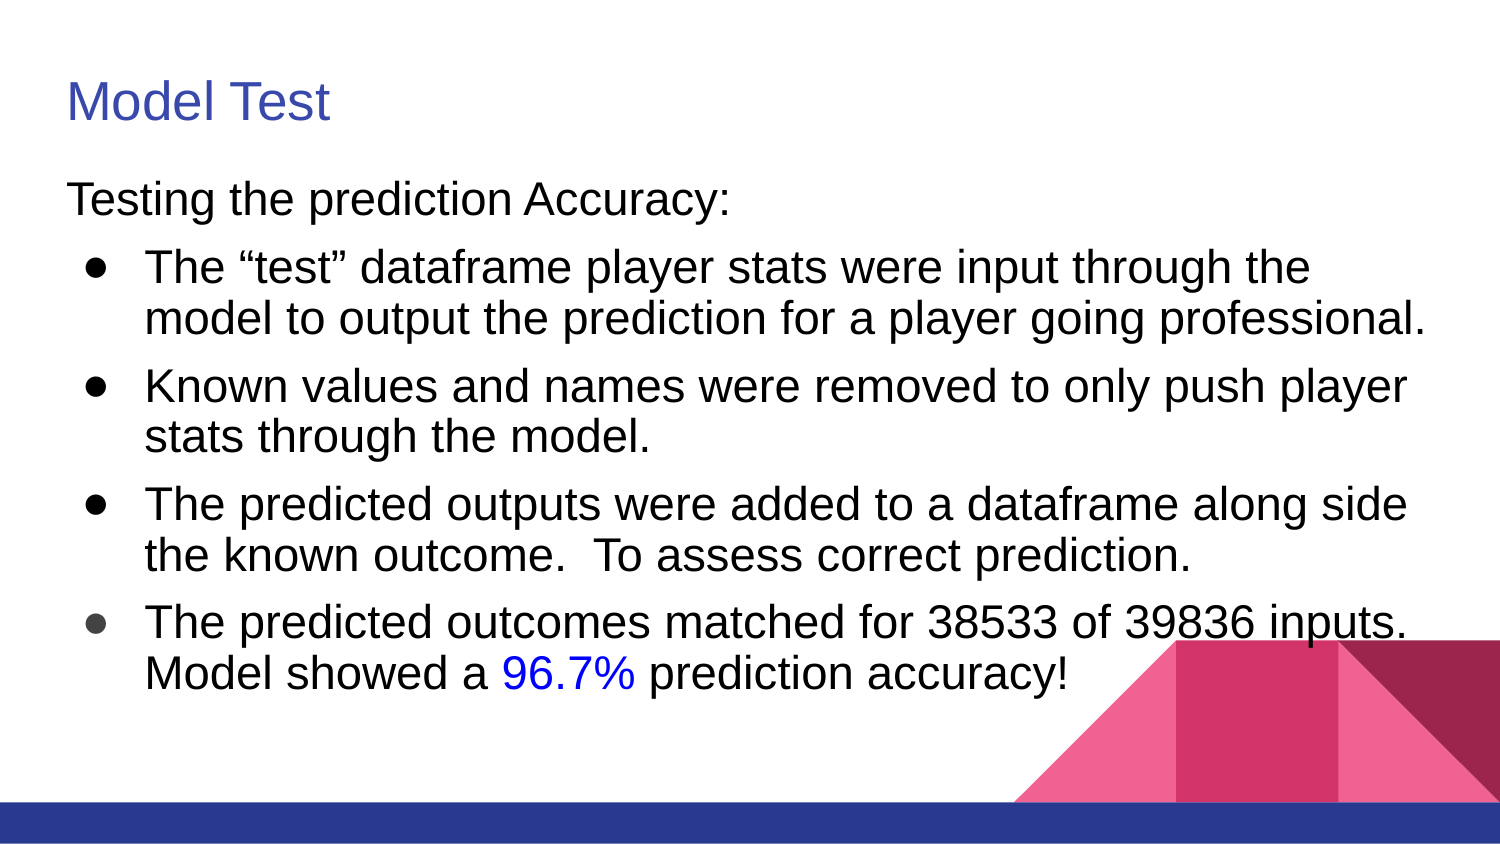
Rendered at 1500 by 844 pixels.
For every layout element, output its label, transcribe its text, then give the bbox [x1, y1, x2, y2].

list Testing the prediction Accuracy: The “test” dataframe player stats were input through the model to output the prediction for a player going professional. Known values and names were removed to only push player stats through the model. The predicted outputs were added to a dataframe along side the known outcome. To assess correct prediction. The predicted outcomes matched for 38533 of 39836 inputs. Model showed a 96.7% prediction accuracy! [51, 160, 1449, 750]
title Model Test [51, 49, 1449, 147]
